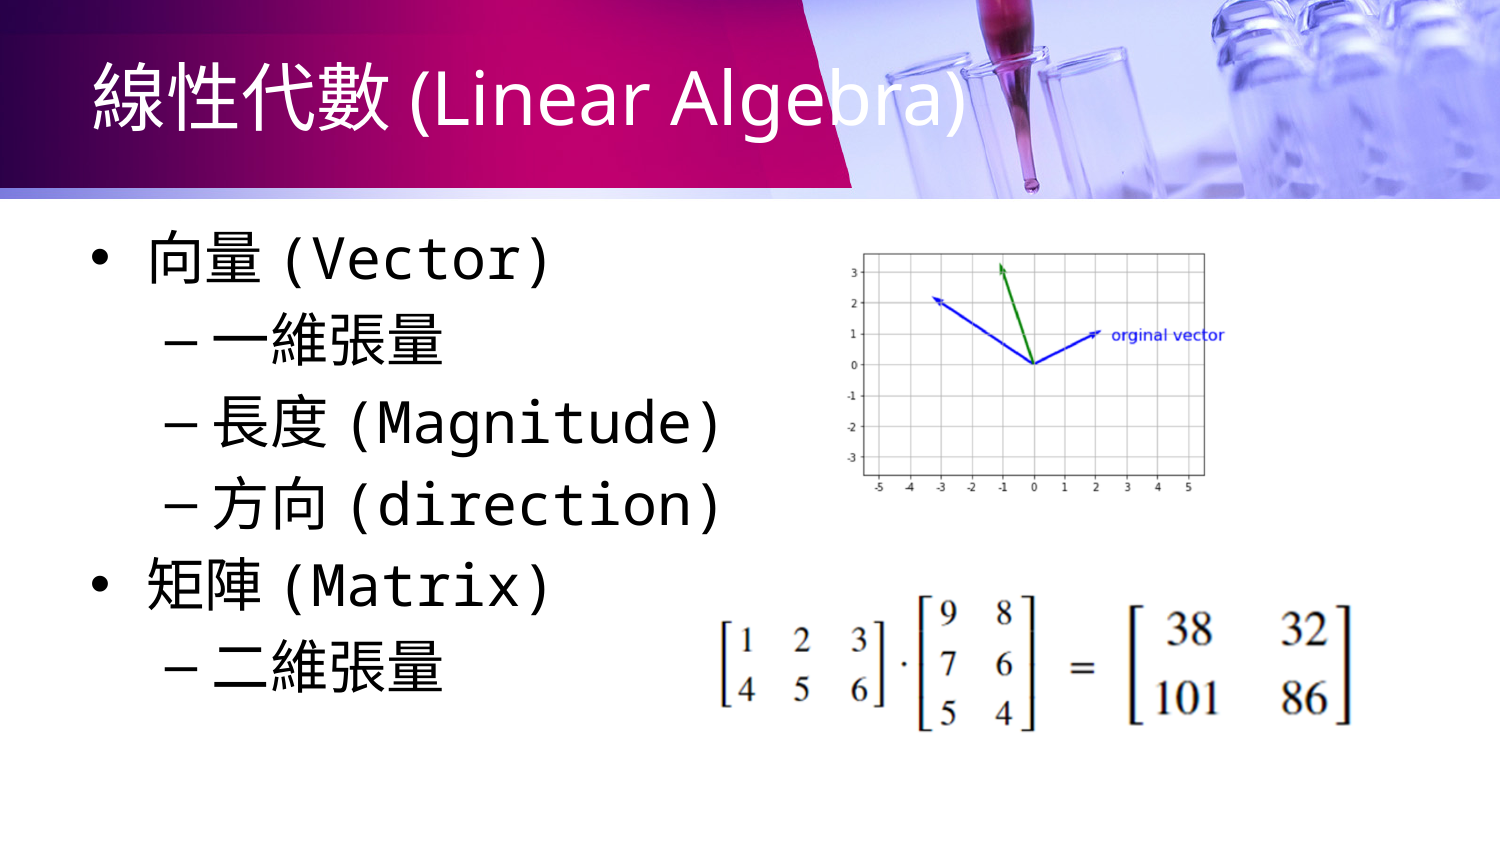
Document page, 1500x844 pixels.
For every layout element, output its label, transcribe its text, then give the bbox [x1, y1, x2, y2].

picture [0, 0, 1500, 844]
title 線性代數(Linear Algebra) [76, 33, 1431, 159]
list 向量(Vector) 一維張量 長度(Magnitude) 方向(direction) 矩陣(Matrix) 二維張量 [74, 214, 1428, 781]
